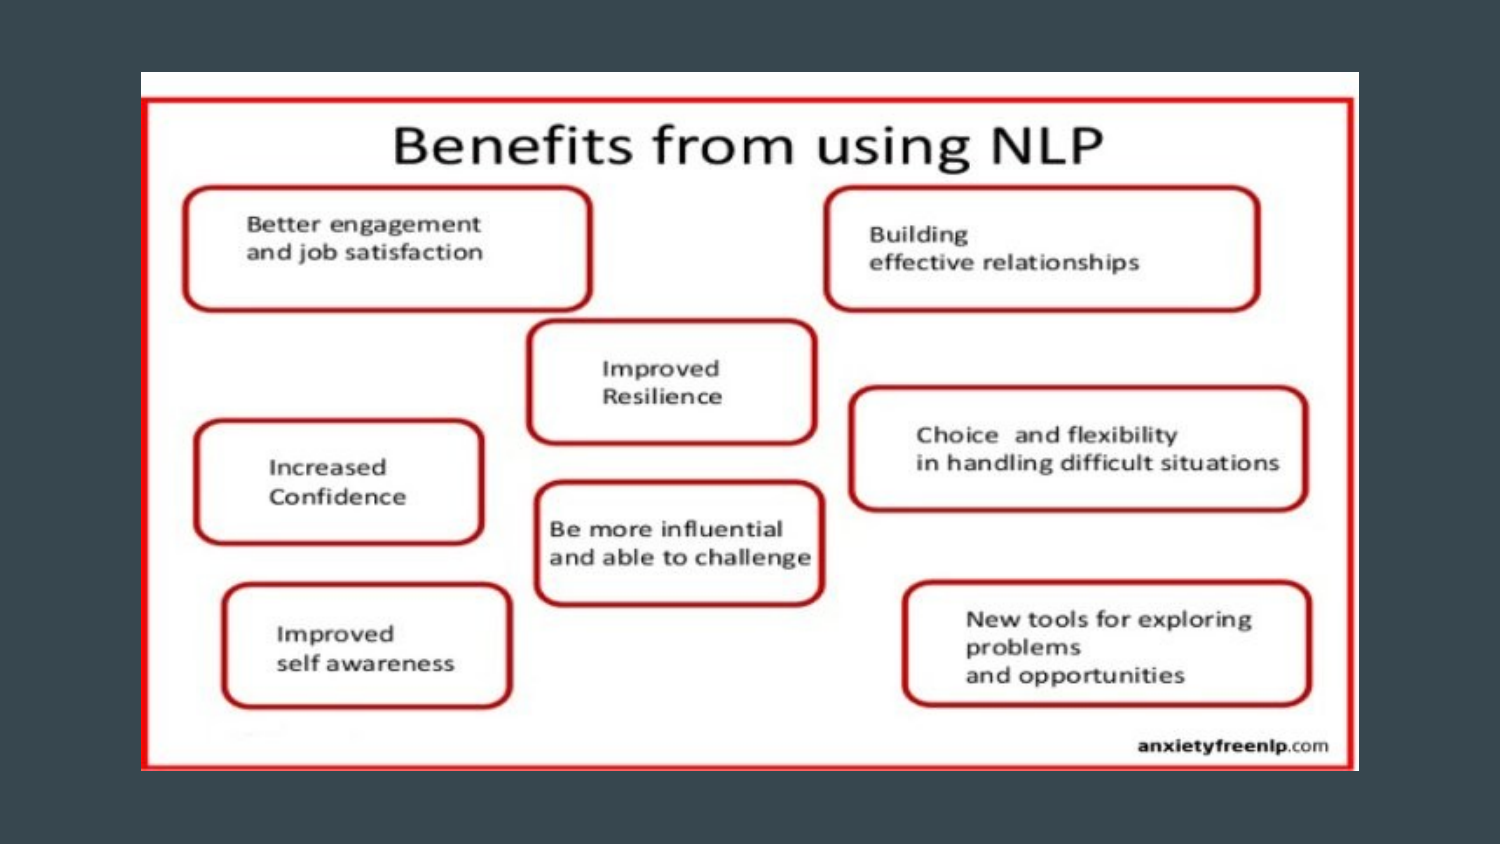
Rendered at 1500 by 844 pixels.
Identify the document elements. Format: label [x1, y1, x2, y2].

picture [141, 72, 1359, 771]
